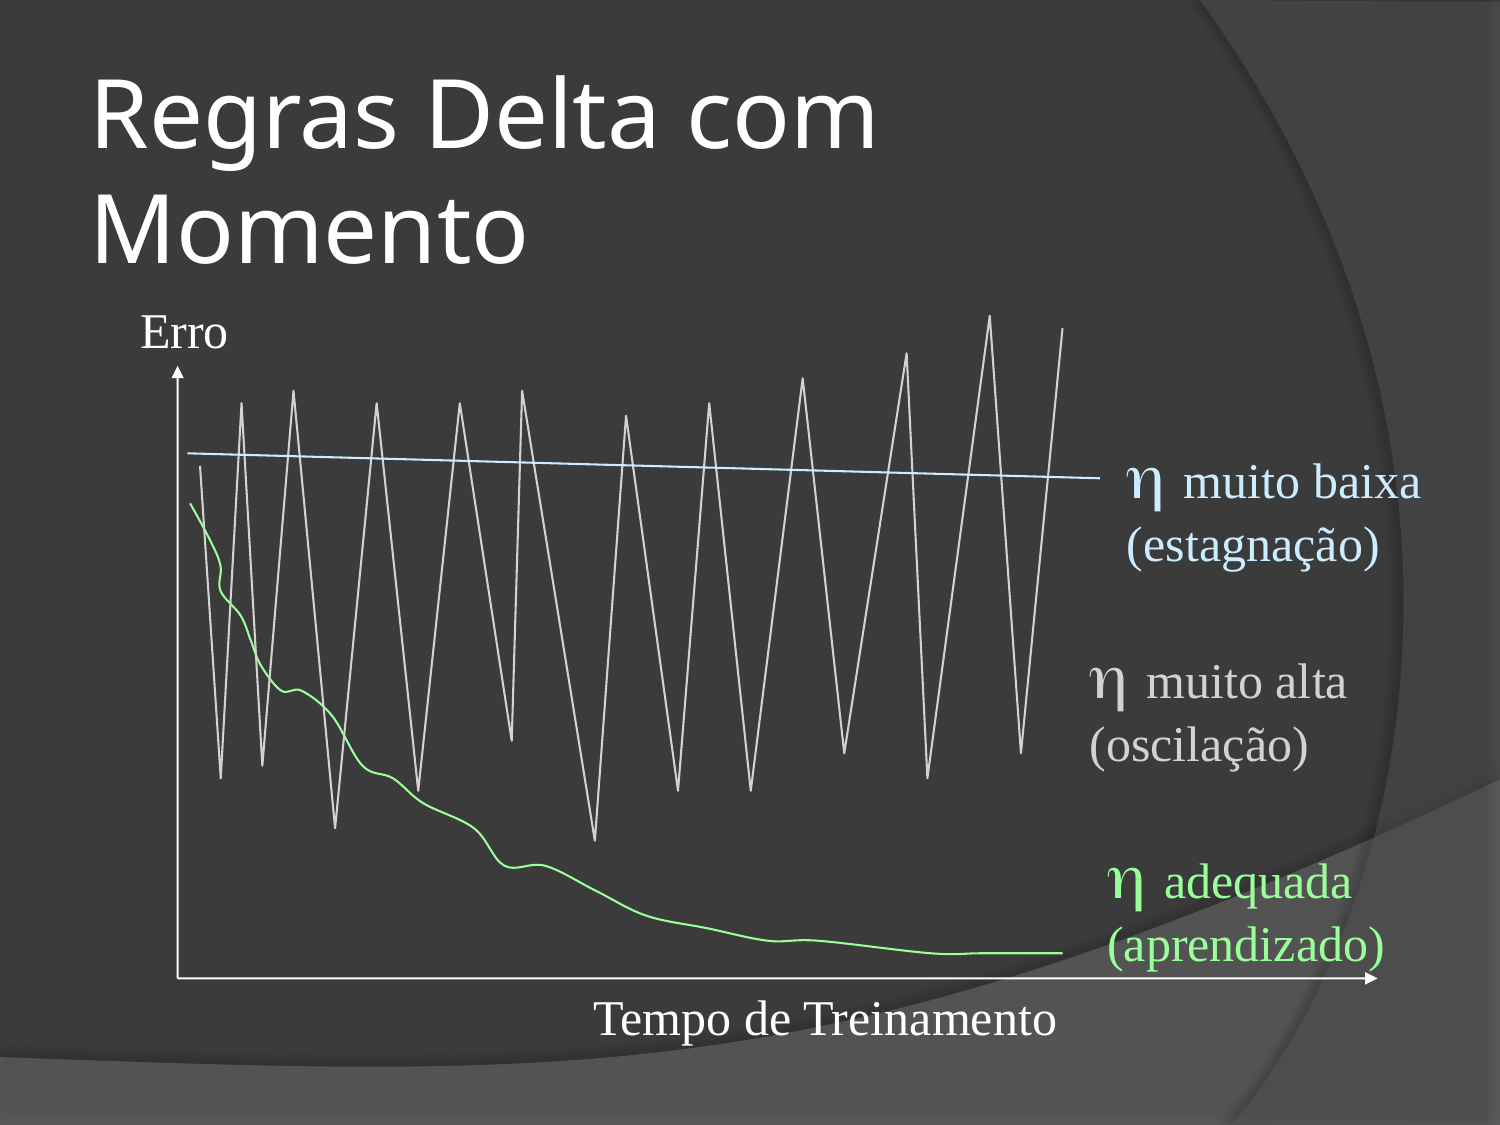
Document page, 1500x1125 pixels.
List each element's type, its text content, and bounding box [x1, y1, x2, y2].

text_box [187, 424, 1437, 580]
text_box Tempo de Treinamento [578, 989, 1073, 1053]
text_box [171, 366, 184, 979]
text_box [125, 290, 244, 366]
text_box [189, 589, 1401, 980]
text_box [75, 45, 1300, 233]
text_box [199, 315, 1363, 416]
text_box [199, 589, 1363, 841]
